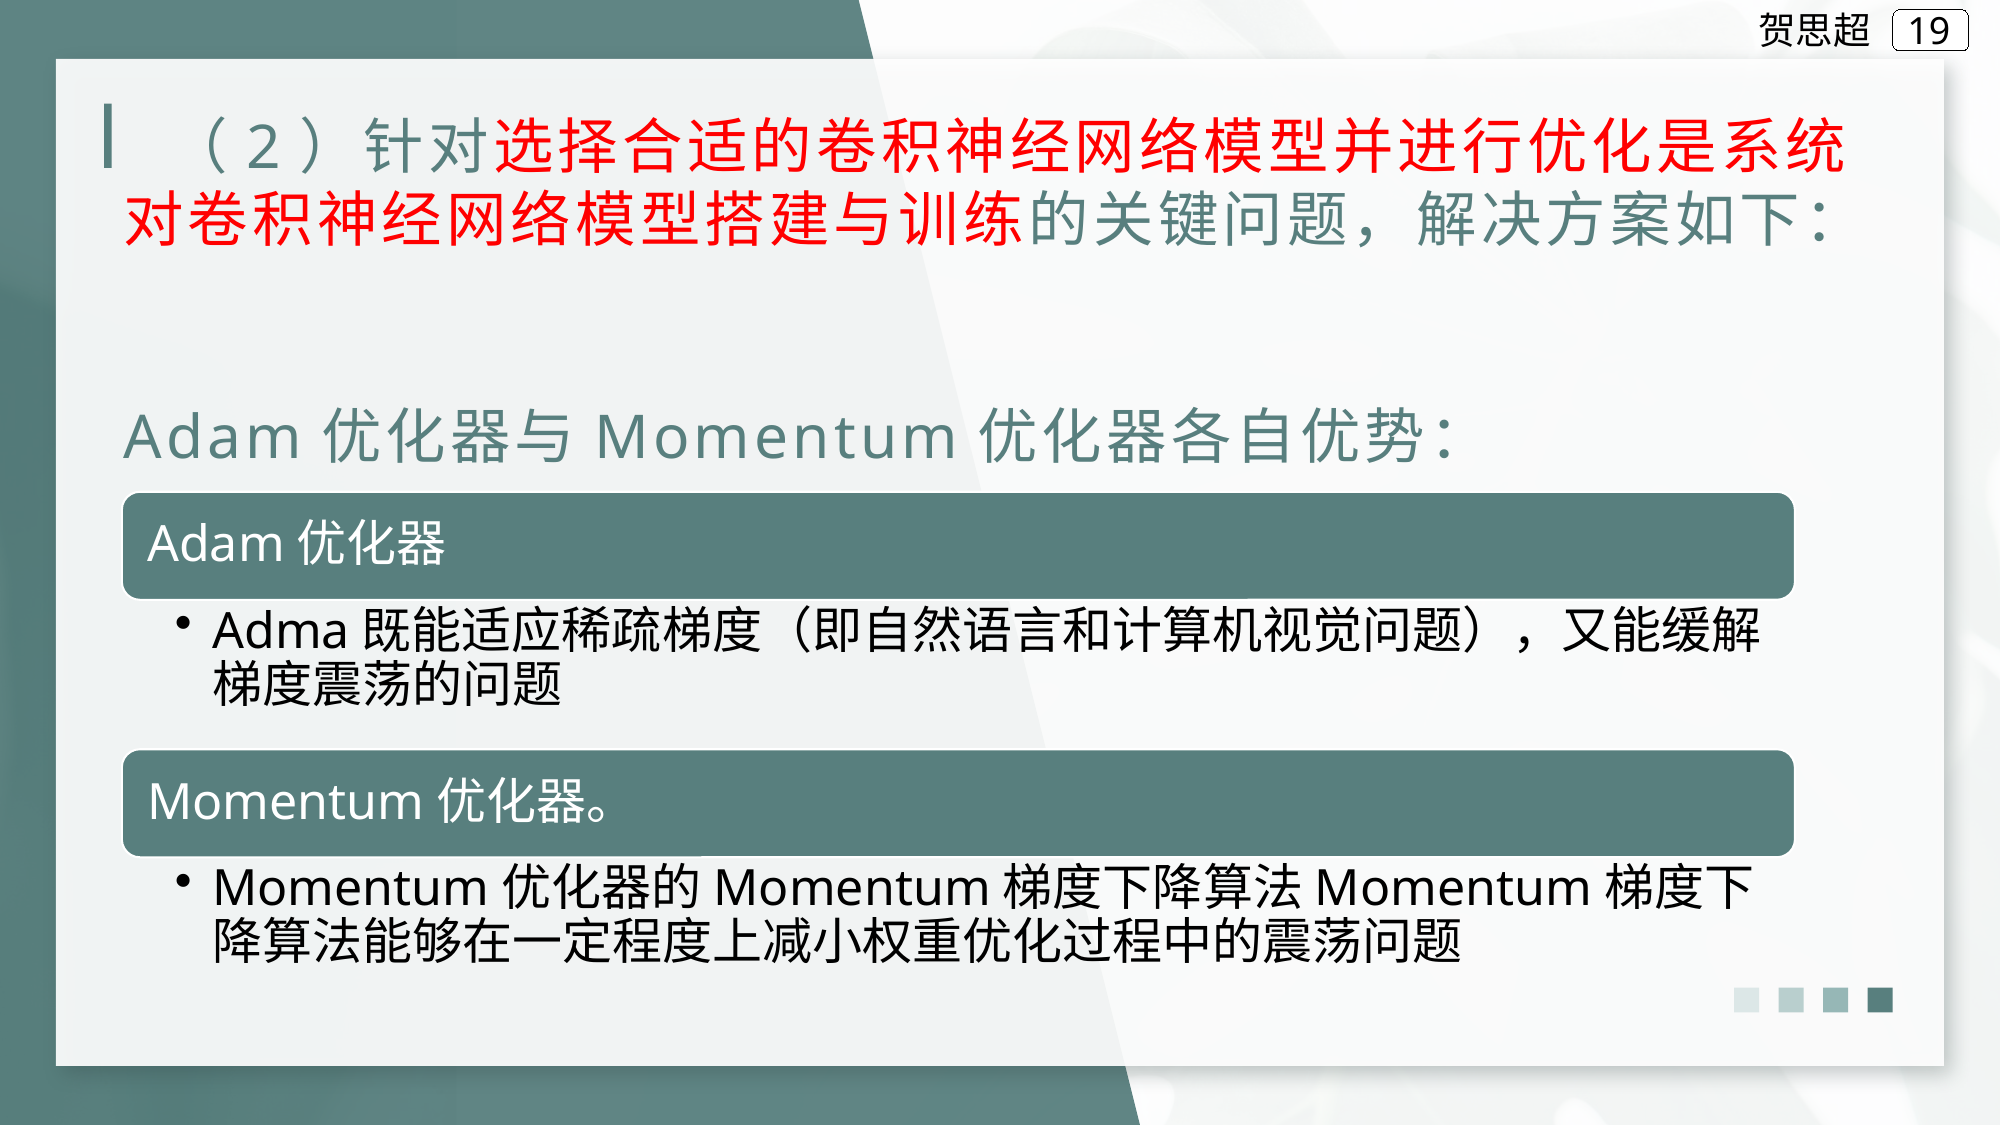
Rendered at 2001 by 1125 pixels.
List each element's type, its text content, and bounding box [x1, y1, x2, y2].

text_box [121, 491, 1795, 1007]
title （2）针对选择合适的卷积神经网络模型并进行优化是系统对卷积神经网络模型搭建与训练的关键问题，解决方案如下： Adam优化器与Momentum优化器各自优势： [108, 100, 1875, 1007]
text_box 贺思超 [1743, 0, 1935, 60]
